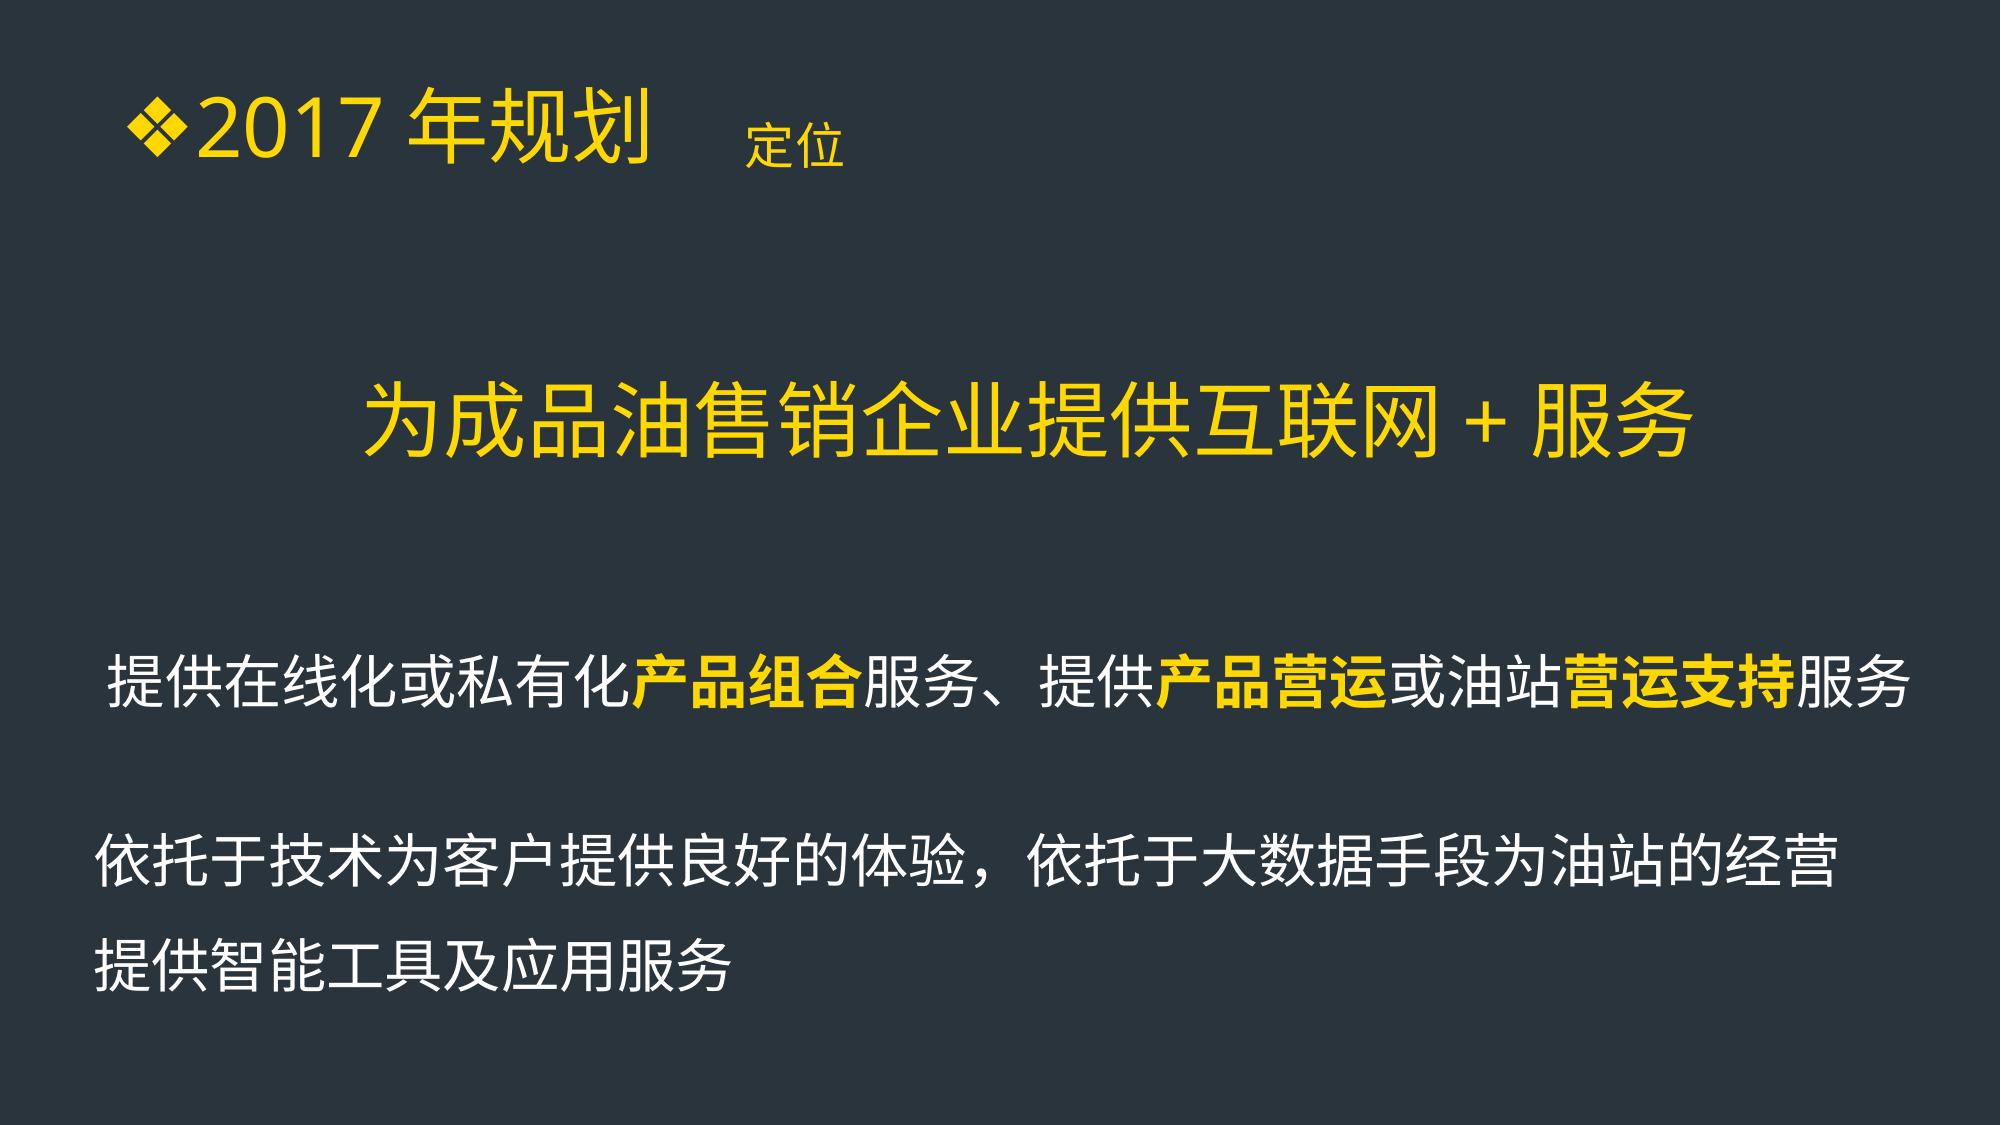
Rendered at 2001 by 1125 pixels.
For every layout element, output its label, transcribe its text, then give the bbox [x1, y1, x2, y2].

text_box 提供在线化或私有化产品组合服务、提供产品营运或油站营运支持服务 [0, 602, 1928, 723]
text_box 为成品油售销企业提供互联网+服务 [345, 360, 1712, 476]
text_box 依托于技术为客户提供良好的体验，依托于大数据手段为油站的经营提供智能工具及应用服务 [78, 782, 1885, 1007]
text_box 定位 [730, 107, 860, 183]
text_box ❖2017年规划 [105, 67, 671, 182]
